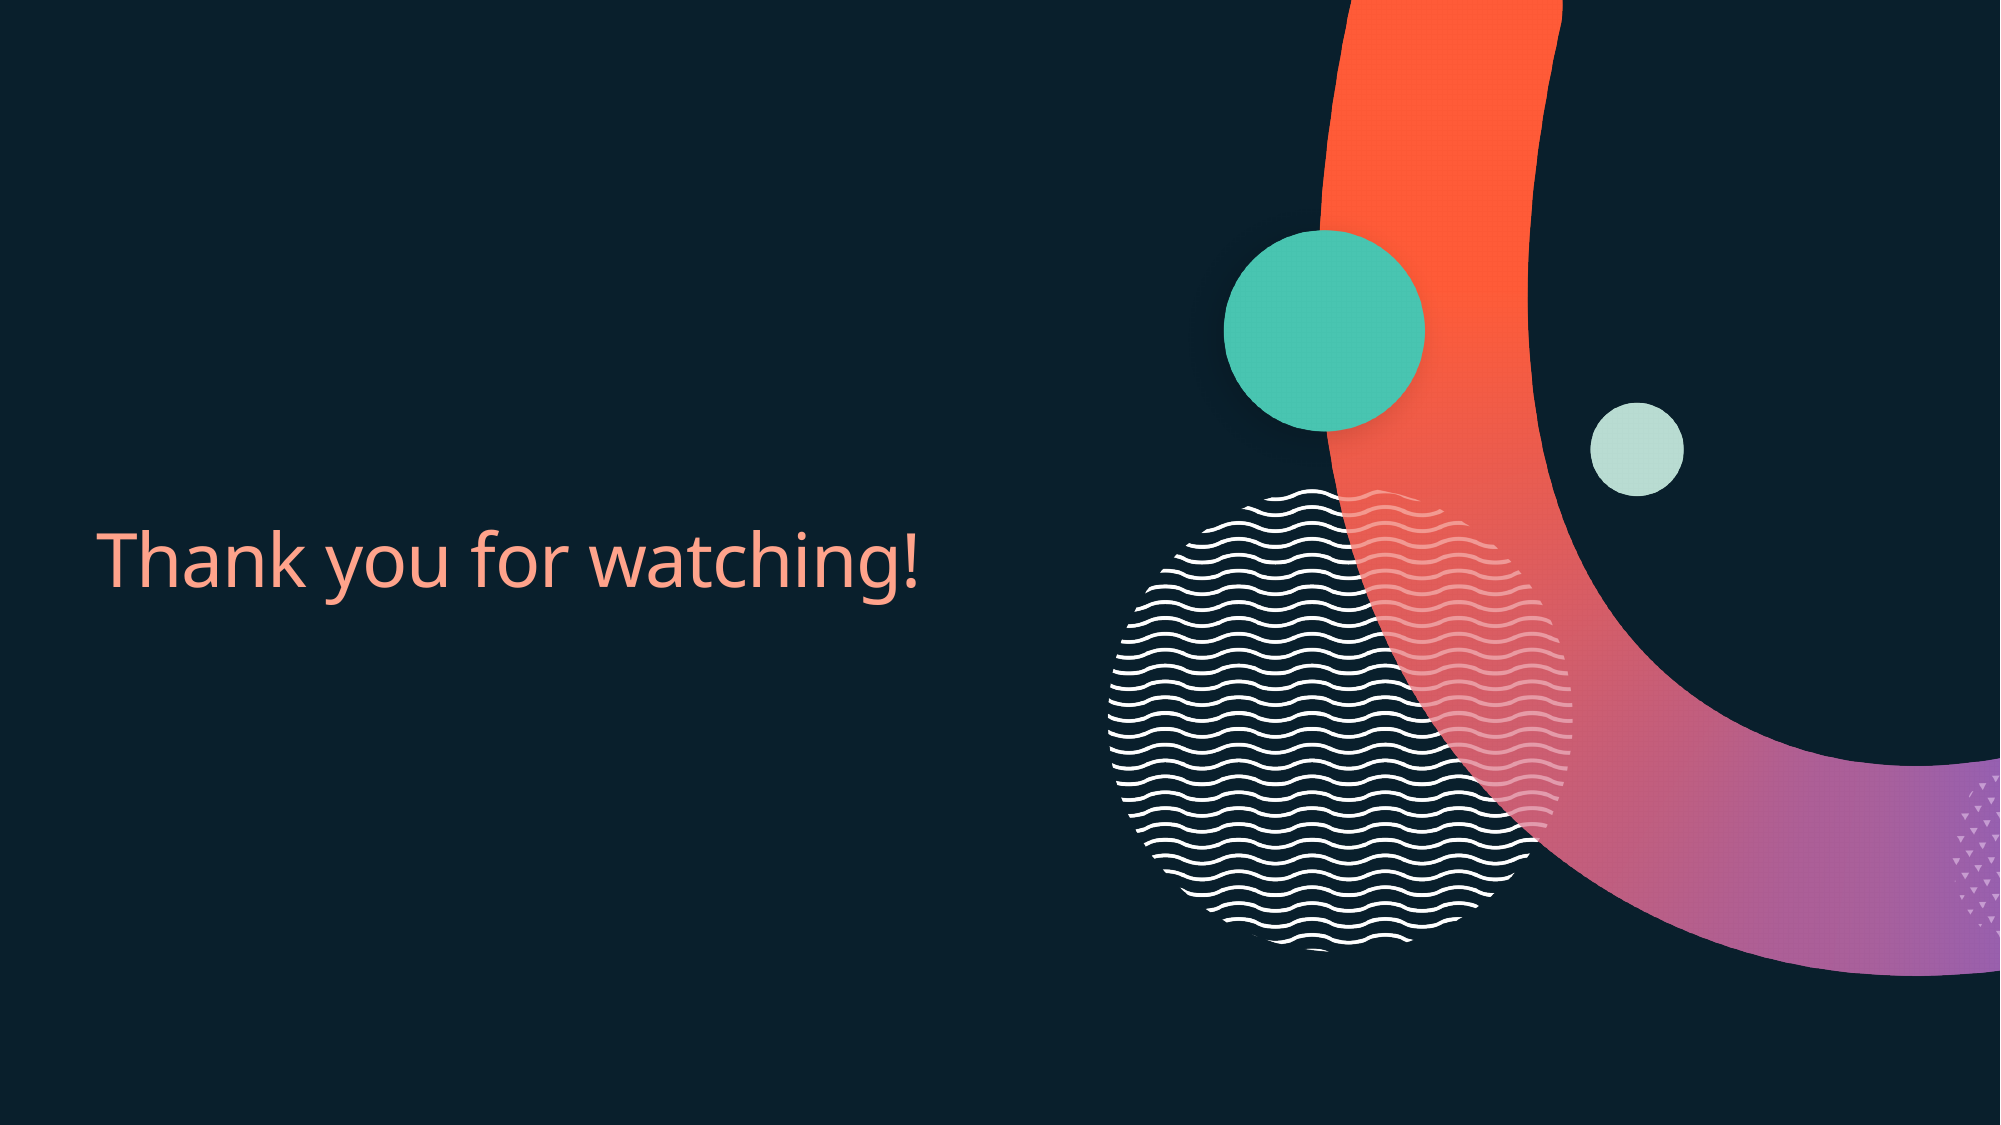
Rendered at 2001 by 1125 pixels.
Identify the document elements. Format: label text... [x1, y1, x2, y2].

title Thank you for watching! [96, 521, 940, 604]
picture [1060, 0, 2000, 1125]
